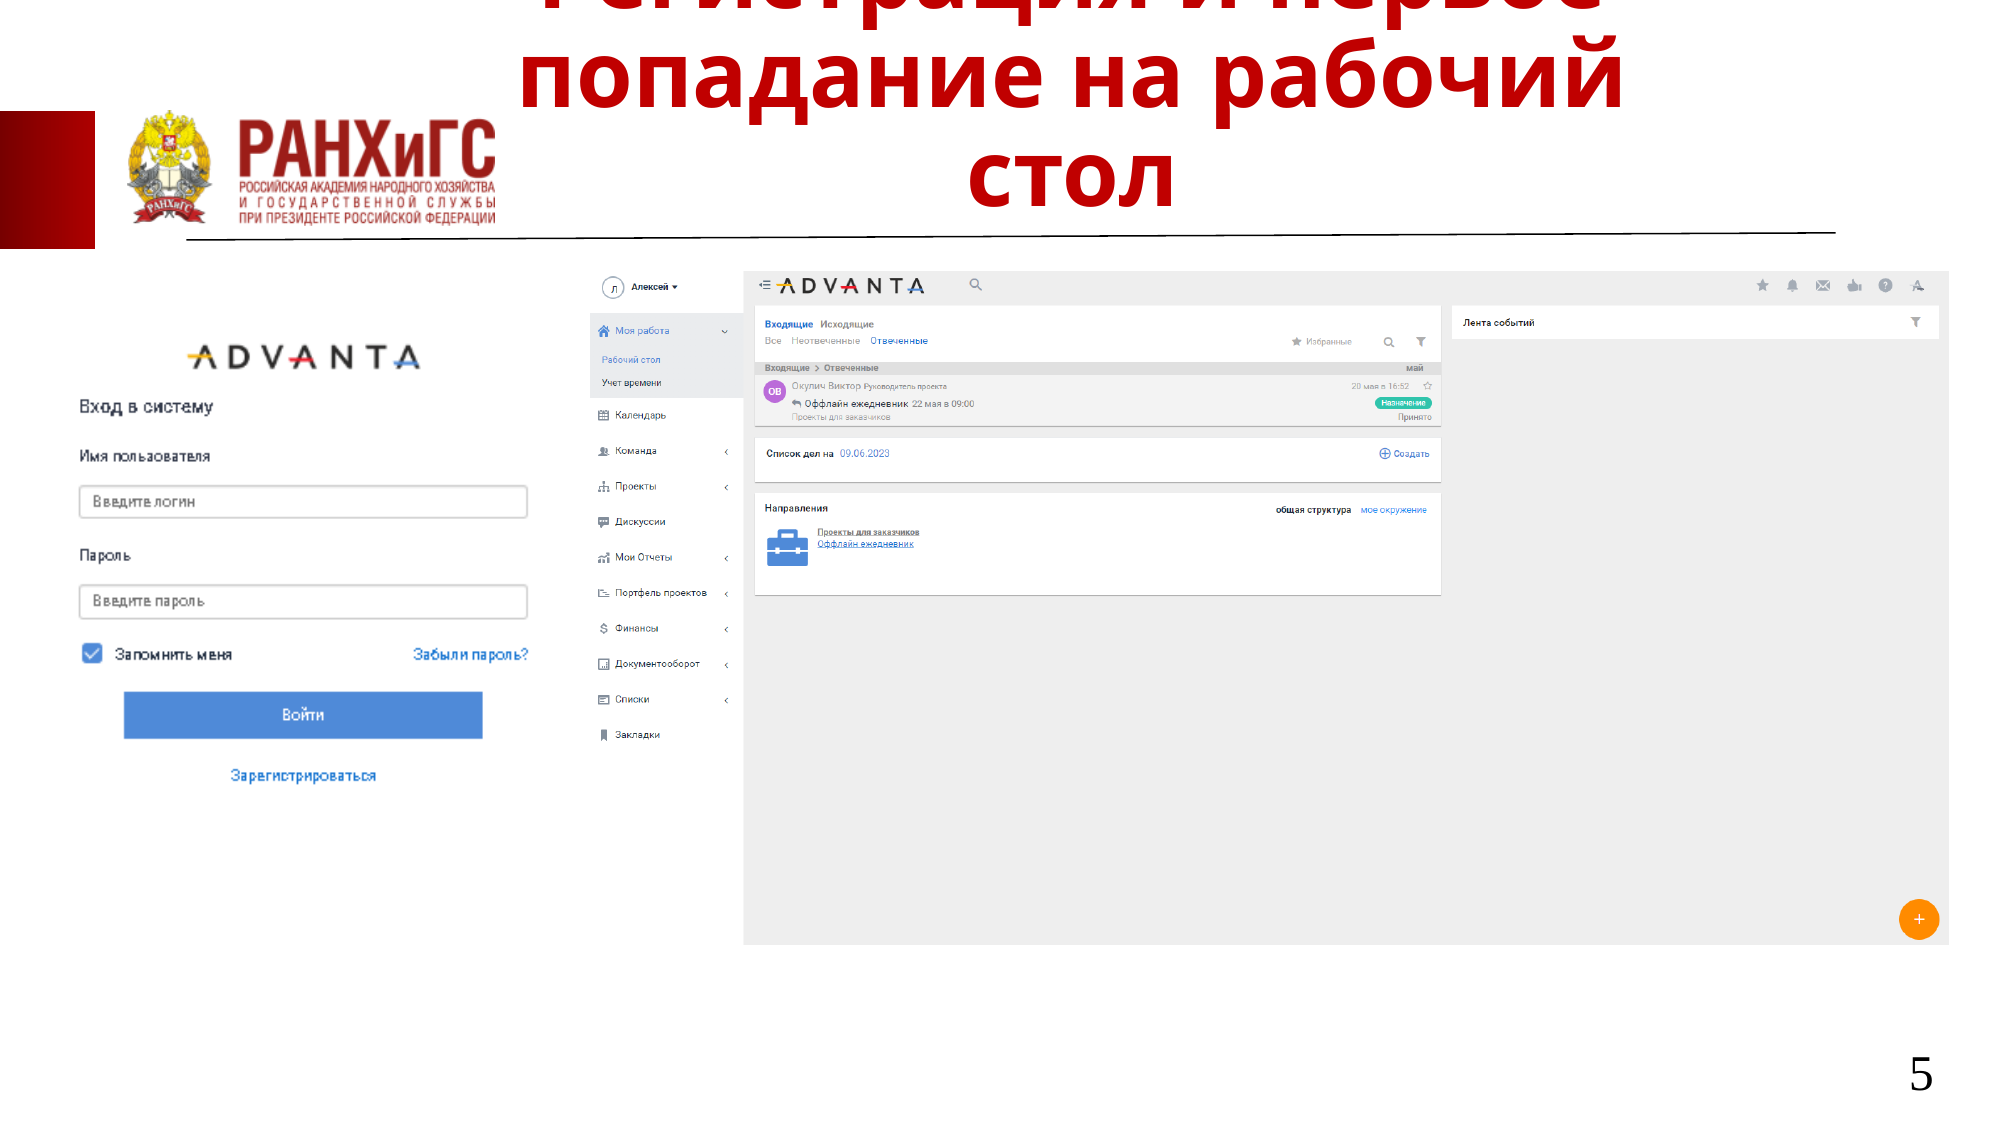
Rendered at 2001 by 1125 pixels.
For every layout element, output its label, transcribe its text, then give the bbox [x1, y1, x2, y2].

picture [0, 111, 96, 250]
picture [58, 324, 545, 798]
text_box 2 [1894, 1033, 1949, 1104]
title Регистрация и первое попадание на рабочий стол [512, 112, 1633, 227]
picture [590, 271, 1950, 946]
picture [127, 110, 495, 226]
text_box [186, 232, 1836, 241]
